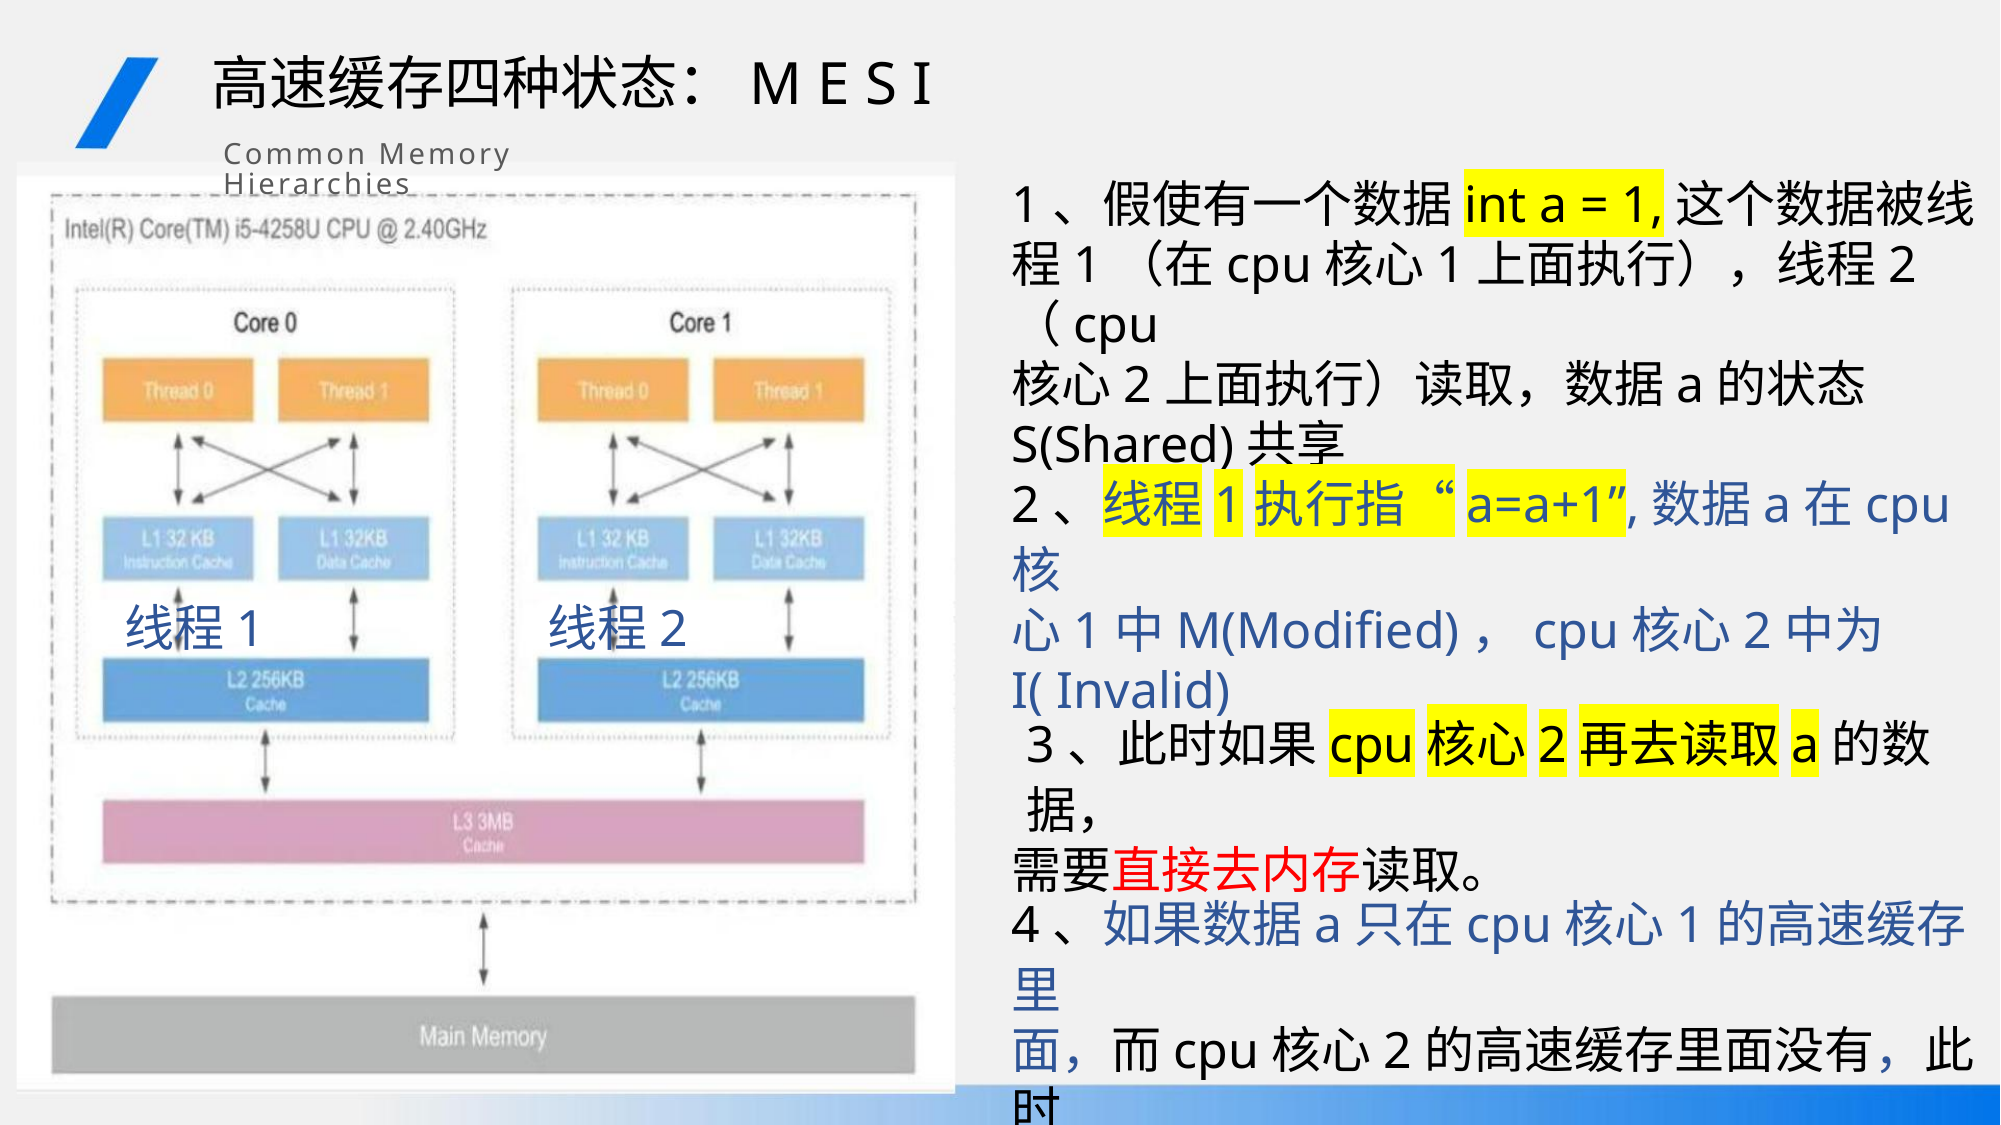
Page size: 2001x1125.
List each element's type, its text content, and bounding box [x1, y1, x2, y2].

text_box 线程1 [124, 590, 279, 657]
text_box 1、假使有一个数据int a = 1,这个数据被线 程1（在cpu核心1上面执行），线程2（cpu 核心2上面执行）读取，数据a的状态 S(Shared)共享 [1011, 166, 2000, 473]
text_box 2、线程1执行指“a=a+1”,数据a在cpu核 心1中M(Modified)，cpu核心2中为 I( Invalid) [1011, 466, 1982, 718]
text_box Common Memory Hierarchies [223, 141, 688, 200]
text_box 3、此时如果cpu核心2再去读取a的数据， 需要直接去内存读取。 [1011, 706, 1976, 886]
text_box 高速缓存四种状态：M E S I [211, 58, 966, 117]
text_box 4、如果数据a只在cpu核心1的高速缓存里 面，而cpu核心2的高速缓存里面没有，此时 数据a在cpu核心1中是E(Exclusive)独占的。 [1011, 886, 2000, 1125]
text_box [0, 0, 2000, 1125]
text_box 线程2 [547, 590, 702, 657]
